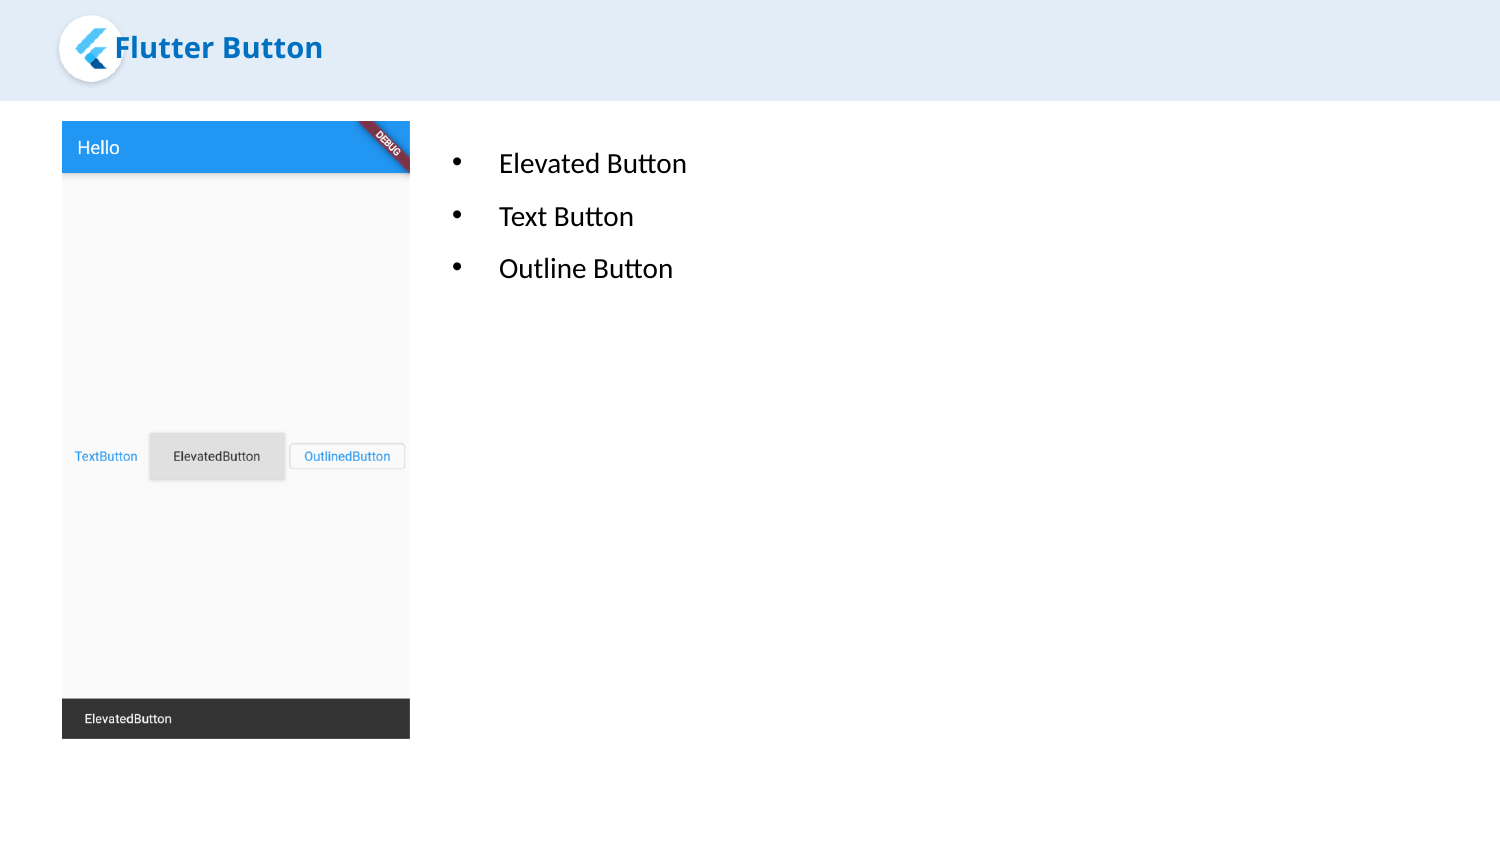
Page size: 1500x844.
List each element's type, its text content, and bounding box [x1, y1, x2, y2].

picture [0, 0, 1500, 844]
text_box Flutter Button [99, 21, 339, 72]
text_box Elevated Button Text Button Outline Button [437, 119, 875, 292]
